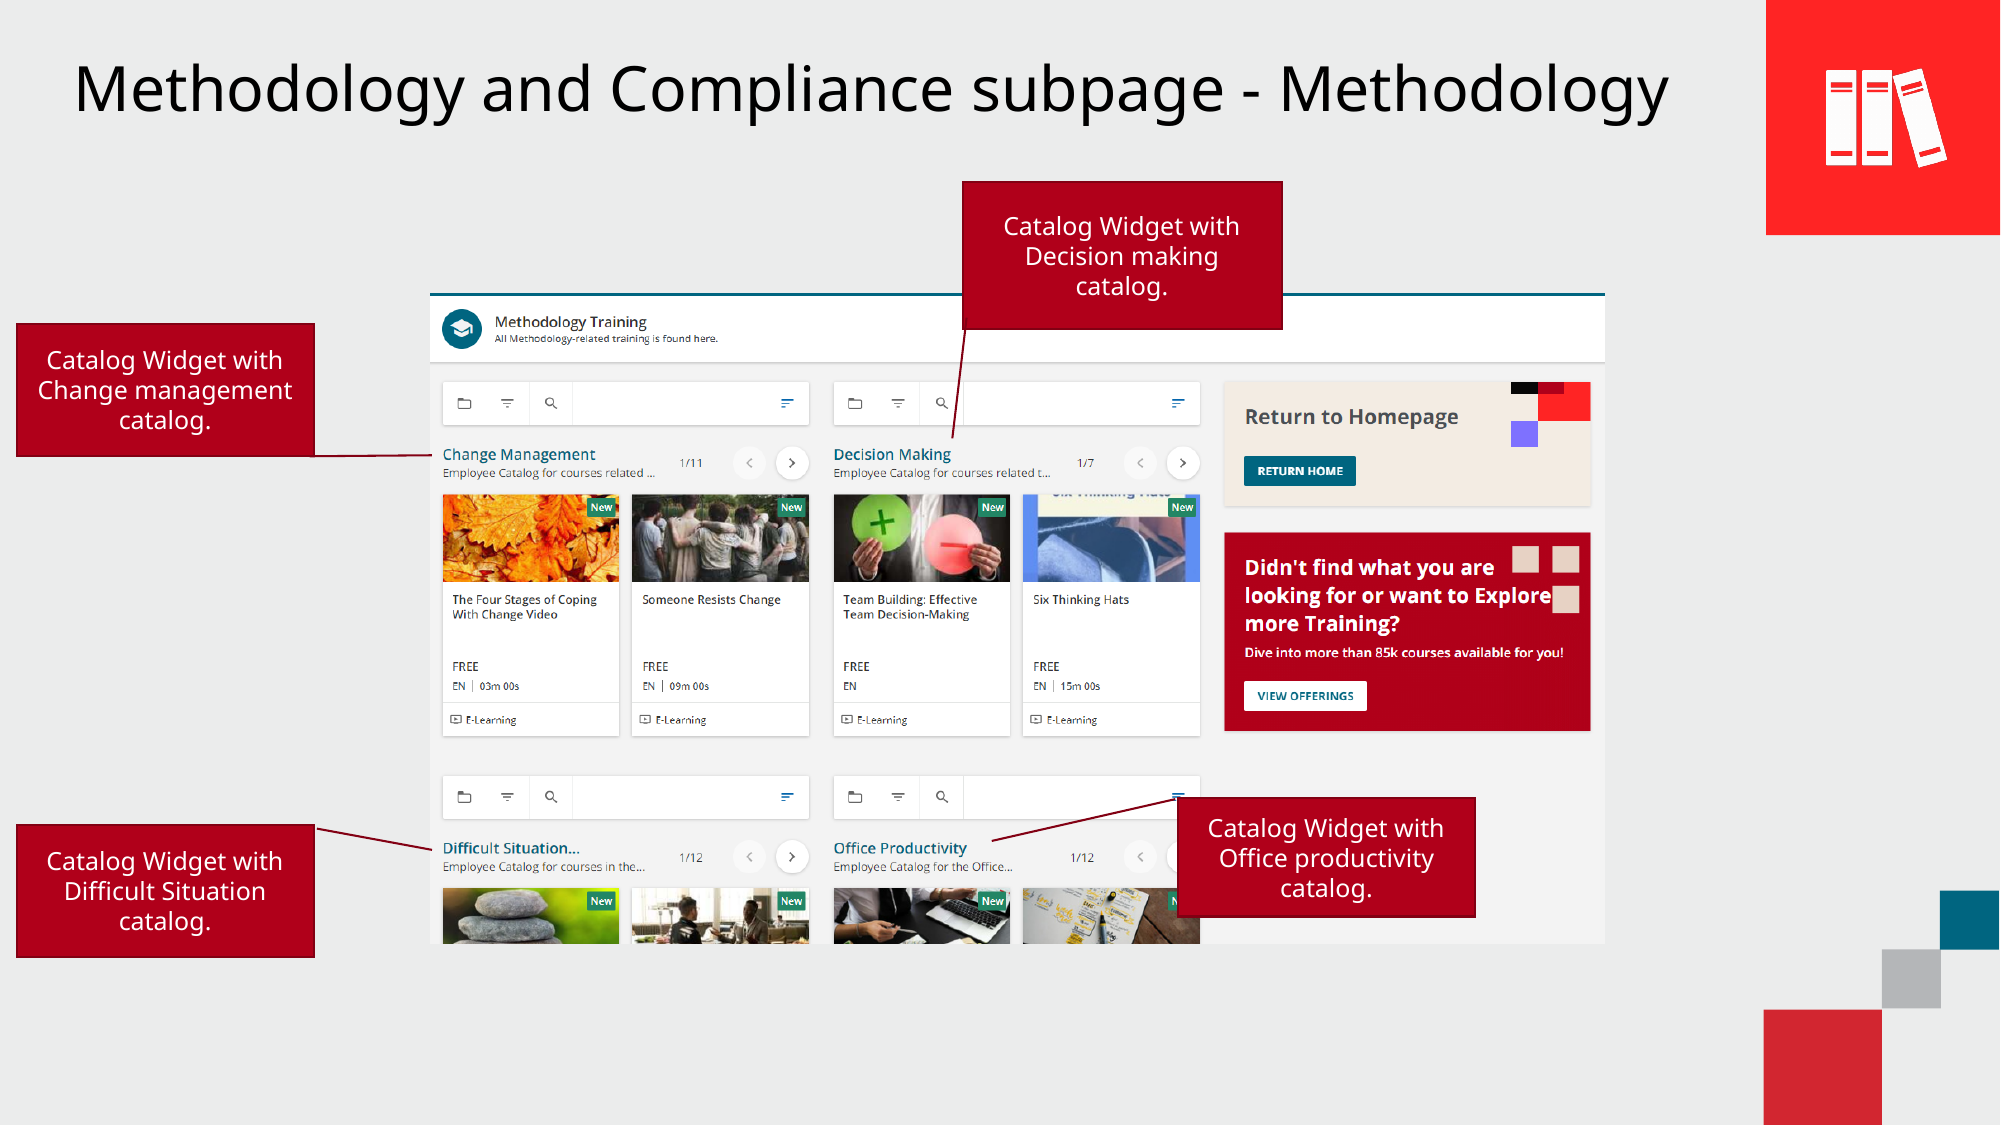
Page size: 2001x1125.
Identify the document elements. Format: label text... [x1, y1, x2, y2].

text_box Catalog Widget with Change management catalog. [16, 323, 430, 458]
text_box Catalog Widget with Difficult Situation catalog. [16, 824, 315, 958]
title Methodology and Compliance subpage - Methodology [59, 17, 1802, 166]
picture [1813, 43, 1962, 191]
text_box Catalog Widget with Decision making catalog. [962, 181, 1283, 293]
text_box Catalog Widget with Difficult Situation catalog. [316, 827, 430, 851]
picture [430, 293, 1605, 944]
